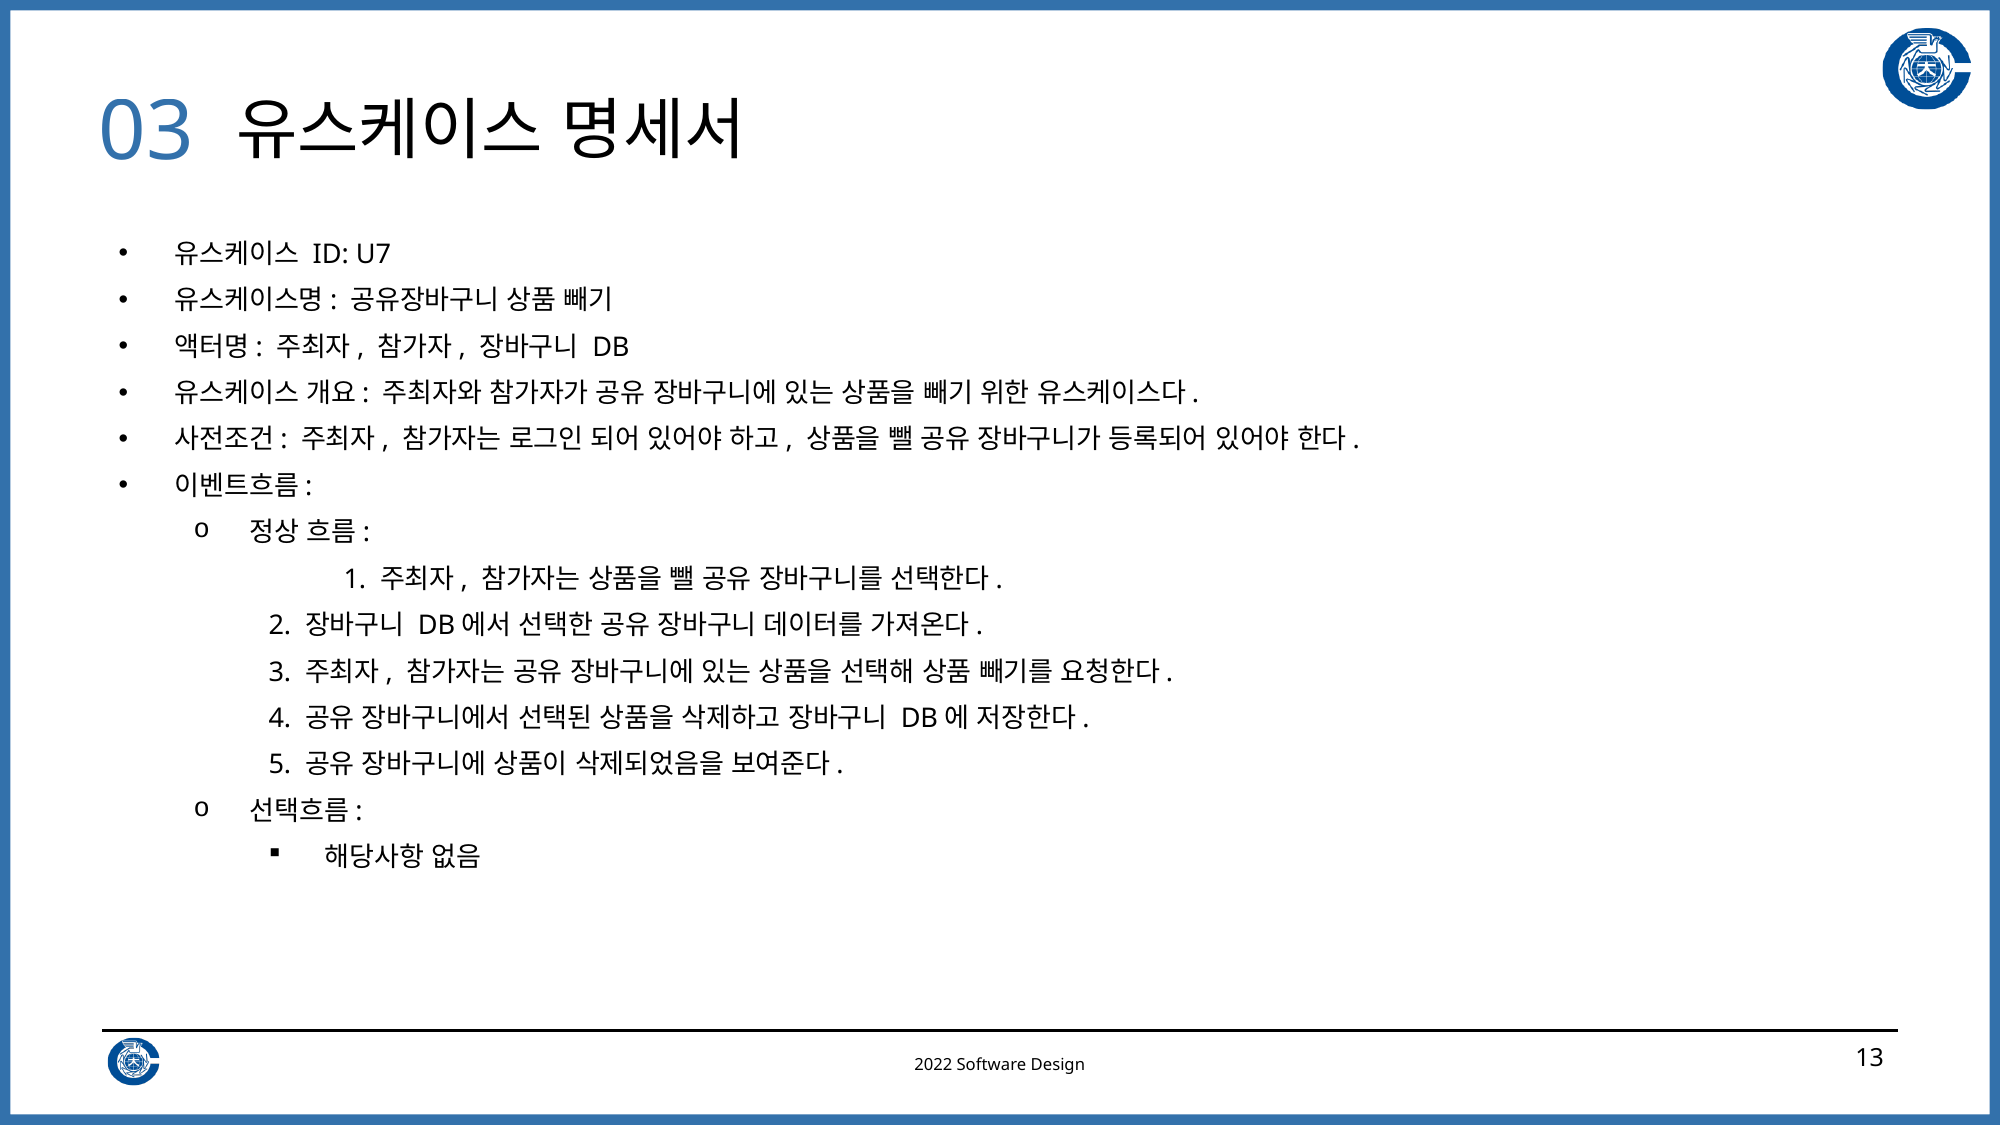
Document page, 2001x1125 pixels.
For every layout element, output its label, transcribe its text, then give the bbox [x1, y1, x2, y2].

picture [1866, 18, 1985, 116]
picture [98, 1032, 167, 1089]
text_box [0, 0, 2000, 1125]
text_box 03 [98, 76, 250, 177]
text_box 유스케이스 명세서 [236, 86, 771, 167]
text_box 유스케이스 ID: U7 유스케이스명: 공유장바구니 상품 빼기 액터명: 주최자, 참가자, 장바구니 DB 유스케이스 개요: 주최자와 참가자가 공유 장바구니에 있는 상품을 빼기 위한 유스케이스다. 사전조건: 주최자, 참가자는 로그인 되어 있어야 하고, 상품을 뺄 공유 장바구니가 등록되어 있어야 한다. 이벤트흐름: 정상 흐름: 1. 주최자, 참가자는 상품을 뺄 공유 장바구니를 선택한다. 2. 장바구니 DB에서 선택한 공유 장바구니 데이터를 가져온다. 3. 주최자, 참가자는 공유 장바구니에 있는 상품을 선택해 상품 빼기를 요청한다. 4. 공유 장바구니에서 선택된 상품을 삭제하고 장바구니 DB에 저장한다. 5. 공유 장바구니에 상품이 삭제되었음을 보여준다. 선택흐름: 해당사항 없음 [103, 218, 1899, 959]
